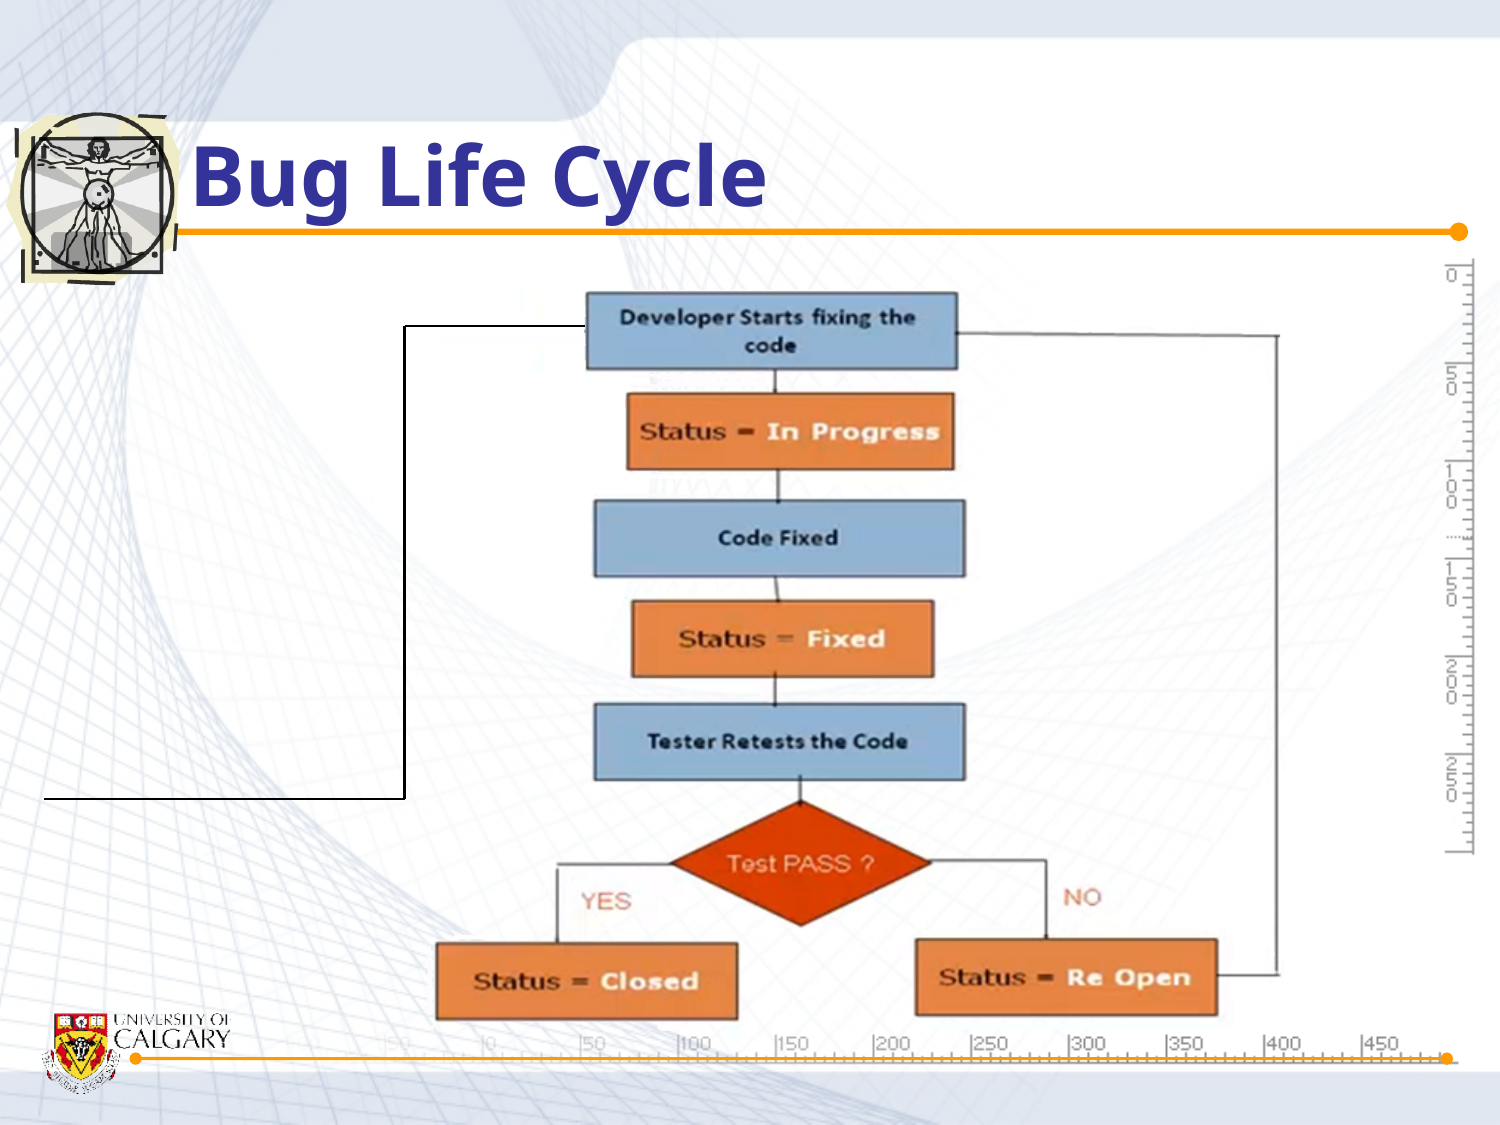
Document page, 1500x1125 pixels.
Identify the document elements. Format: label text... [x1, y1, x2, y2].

title Bug Life Cycle [174, 42, 1468, 231]
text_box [44, 326, 585, 799]
picture [0, 0, 1500, 1125]
